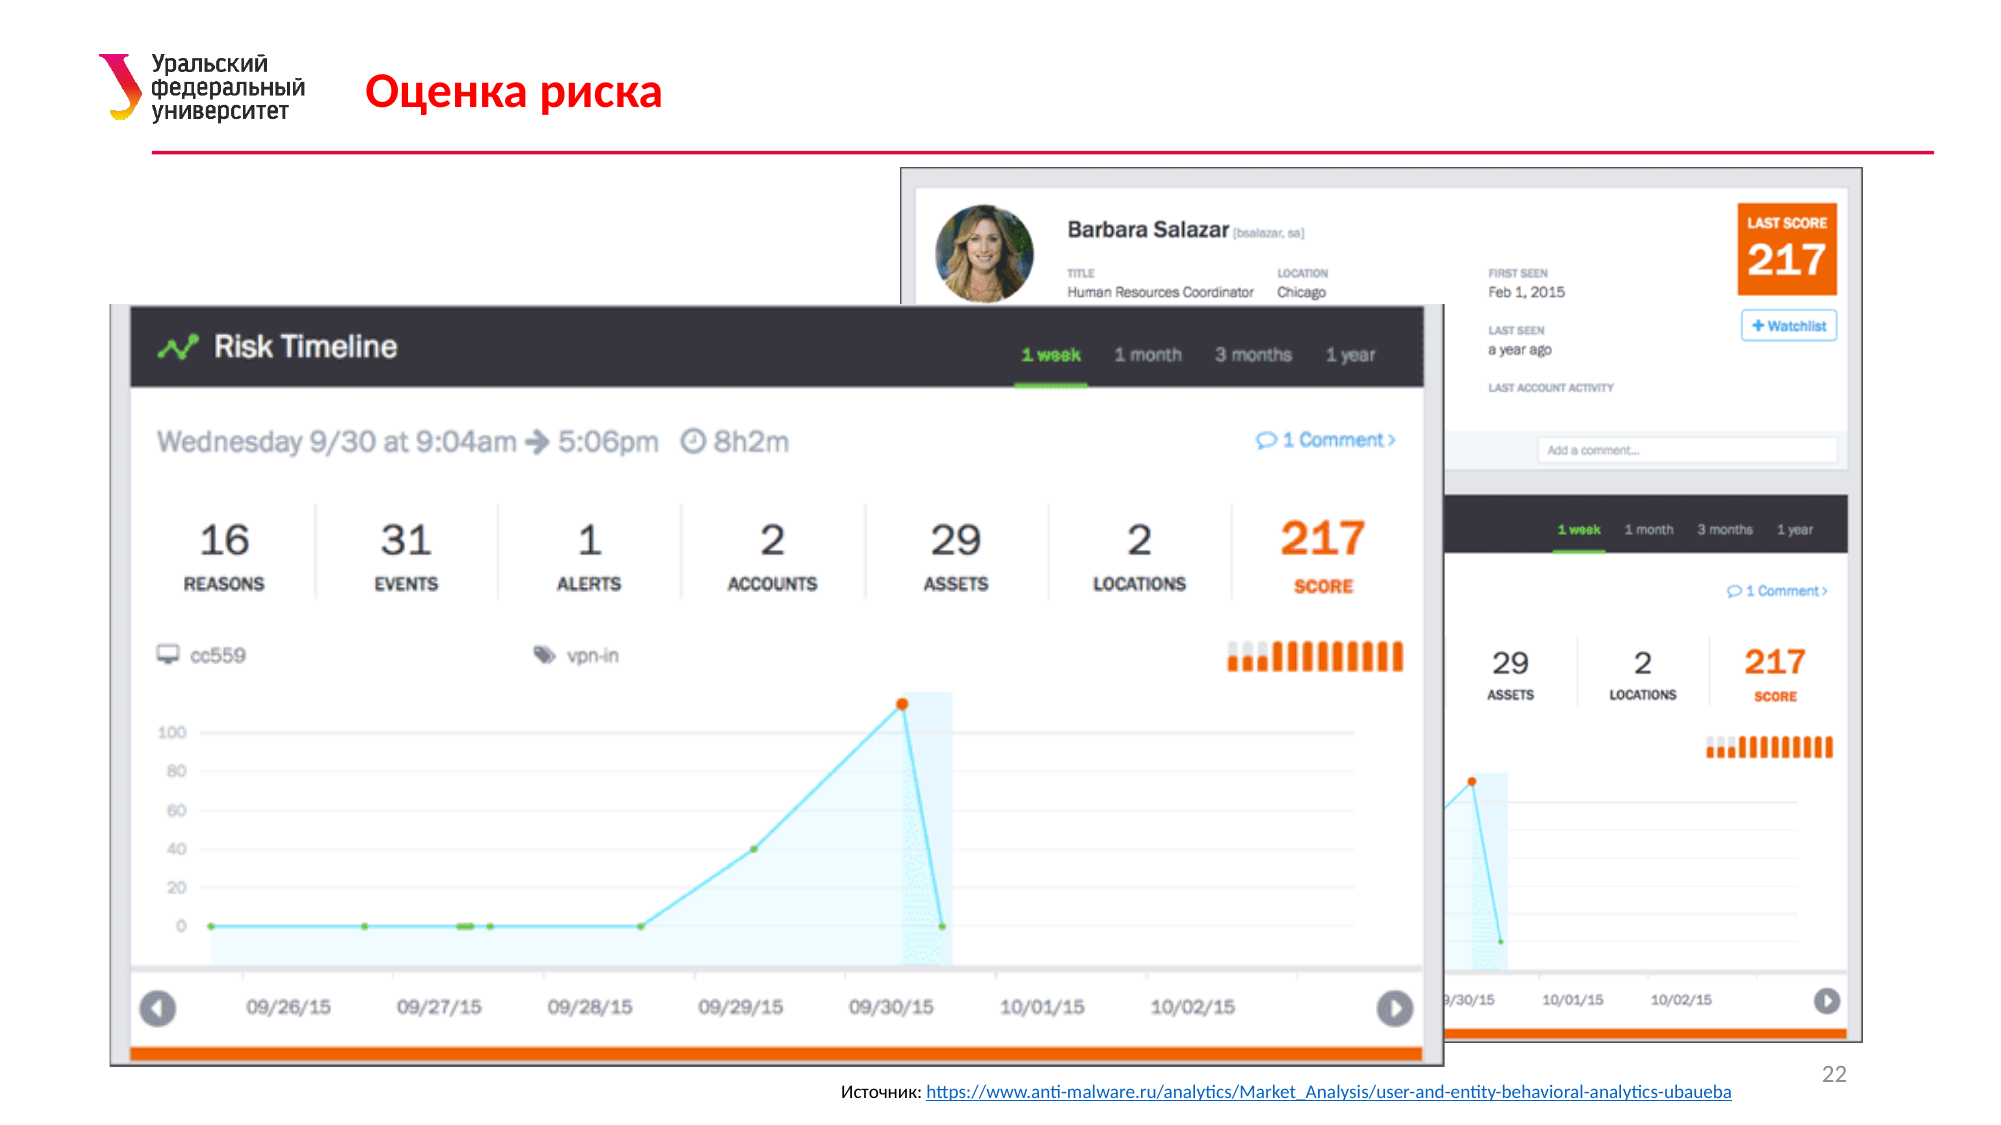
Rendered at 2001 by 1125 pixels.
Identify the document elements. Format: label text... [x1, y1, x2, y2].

text_box [151, 150, 1935, 155]
text_box Оценка риска [350, 50, 1736, 125]
slide_number 22 [1412, 1043, 1863, 1103]
picture [98, 52, 320, 124]
picture [109, 167, 1863, 1067]
list Источник: https://www.anti-malware.ru/analytics/Market_Analysis/user-and-entity-behavioral-analytics-ubaueba [708, 1074, 1737, 1111]
